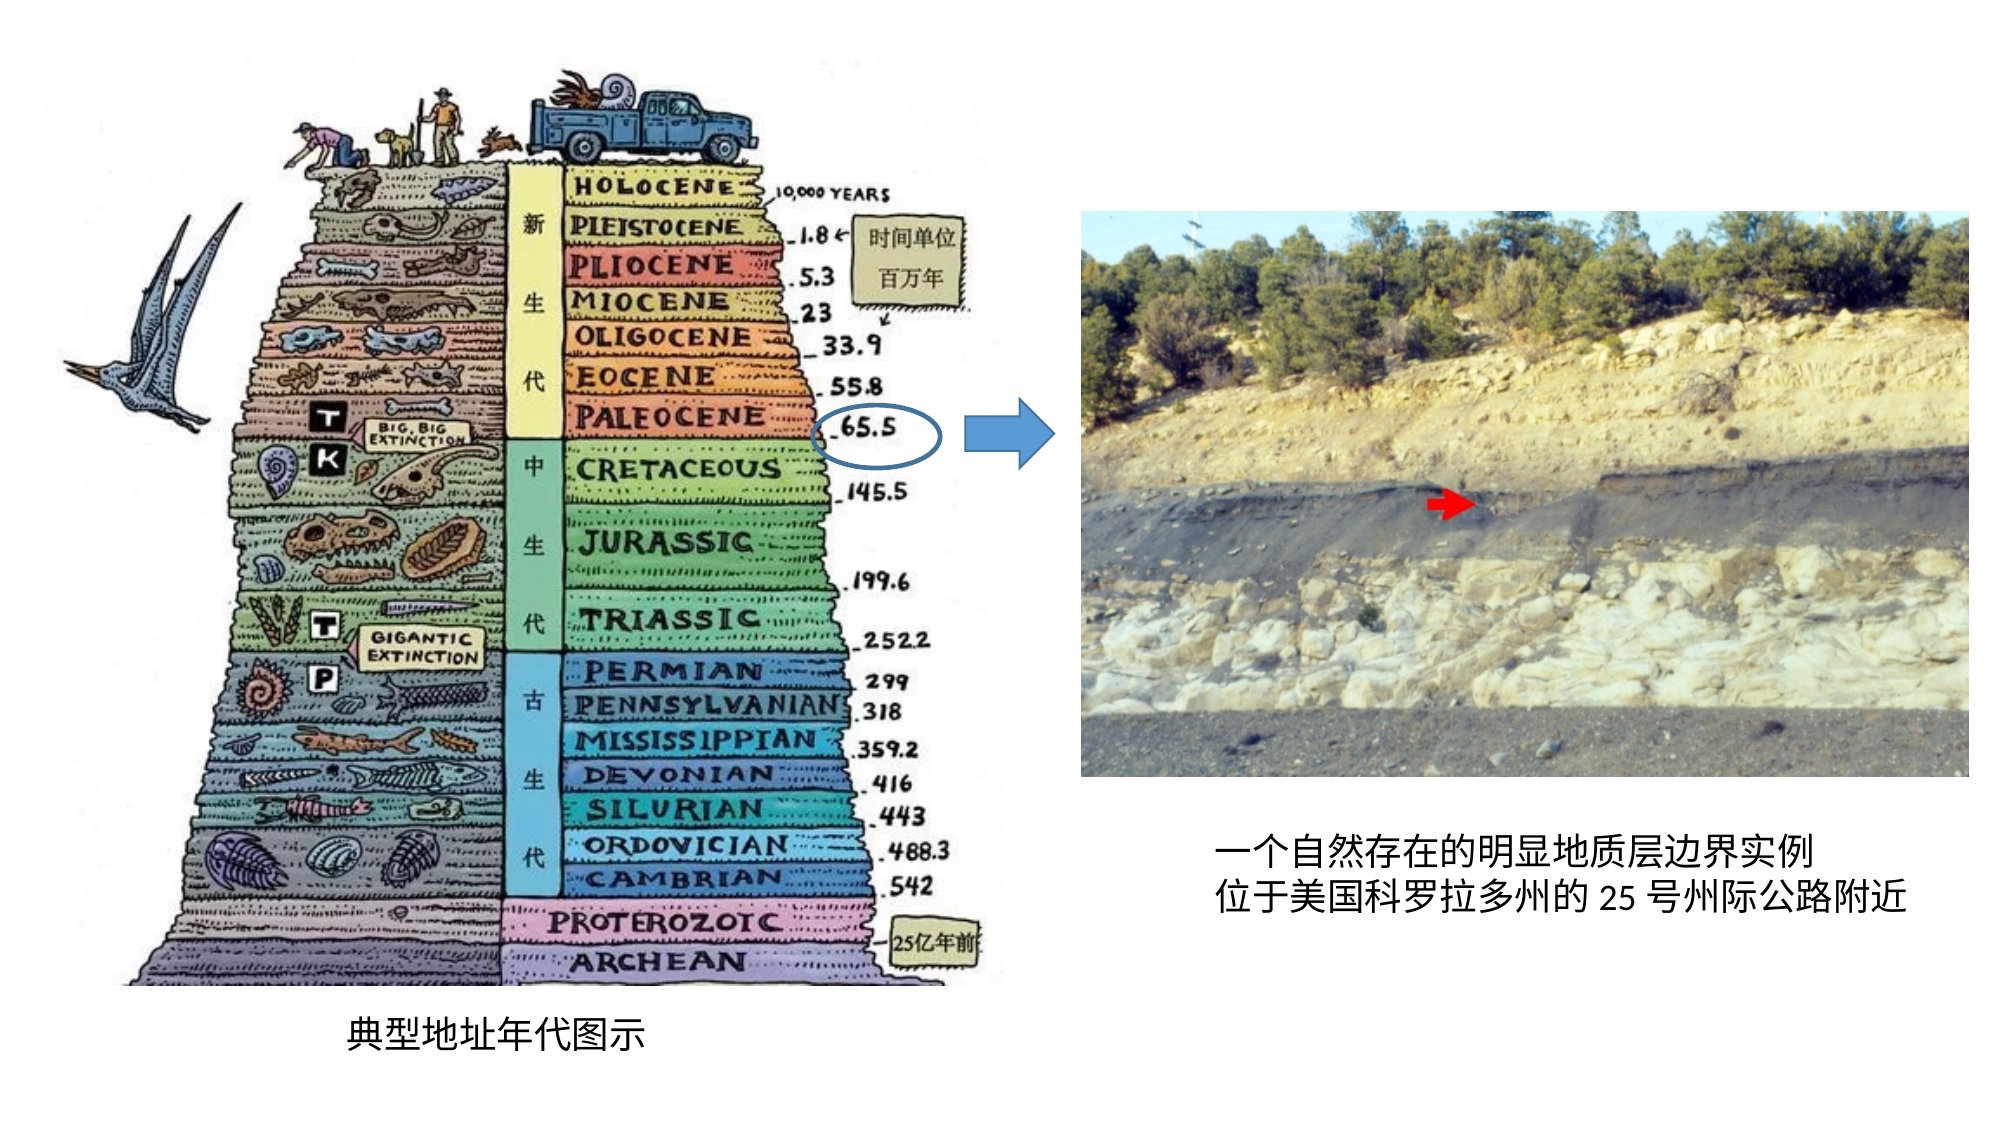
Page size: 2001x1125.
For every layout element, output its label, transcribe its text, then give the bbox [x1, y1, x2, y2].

text_box 一个自然存在的明显地质层边界实例 位于美国科罗拉多州的25号州际公路附近 [1199, 820, 1933, 926]
text_box 典型地址年代图示 [331, 1004, 662, 1064]
picture [1081, 211, 1969, 777]
text_box [1004, 396, 1056, 471]
picture [43, 57, 1004, 986]
